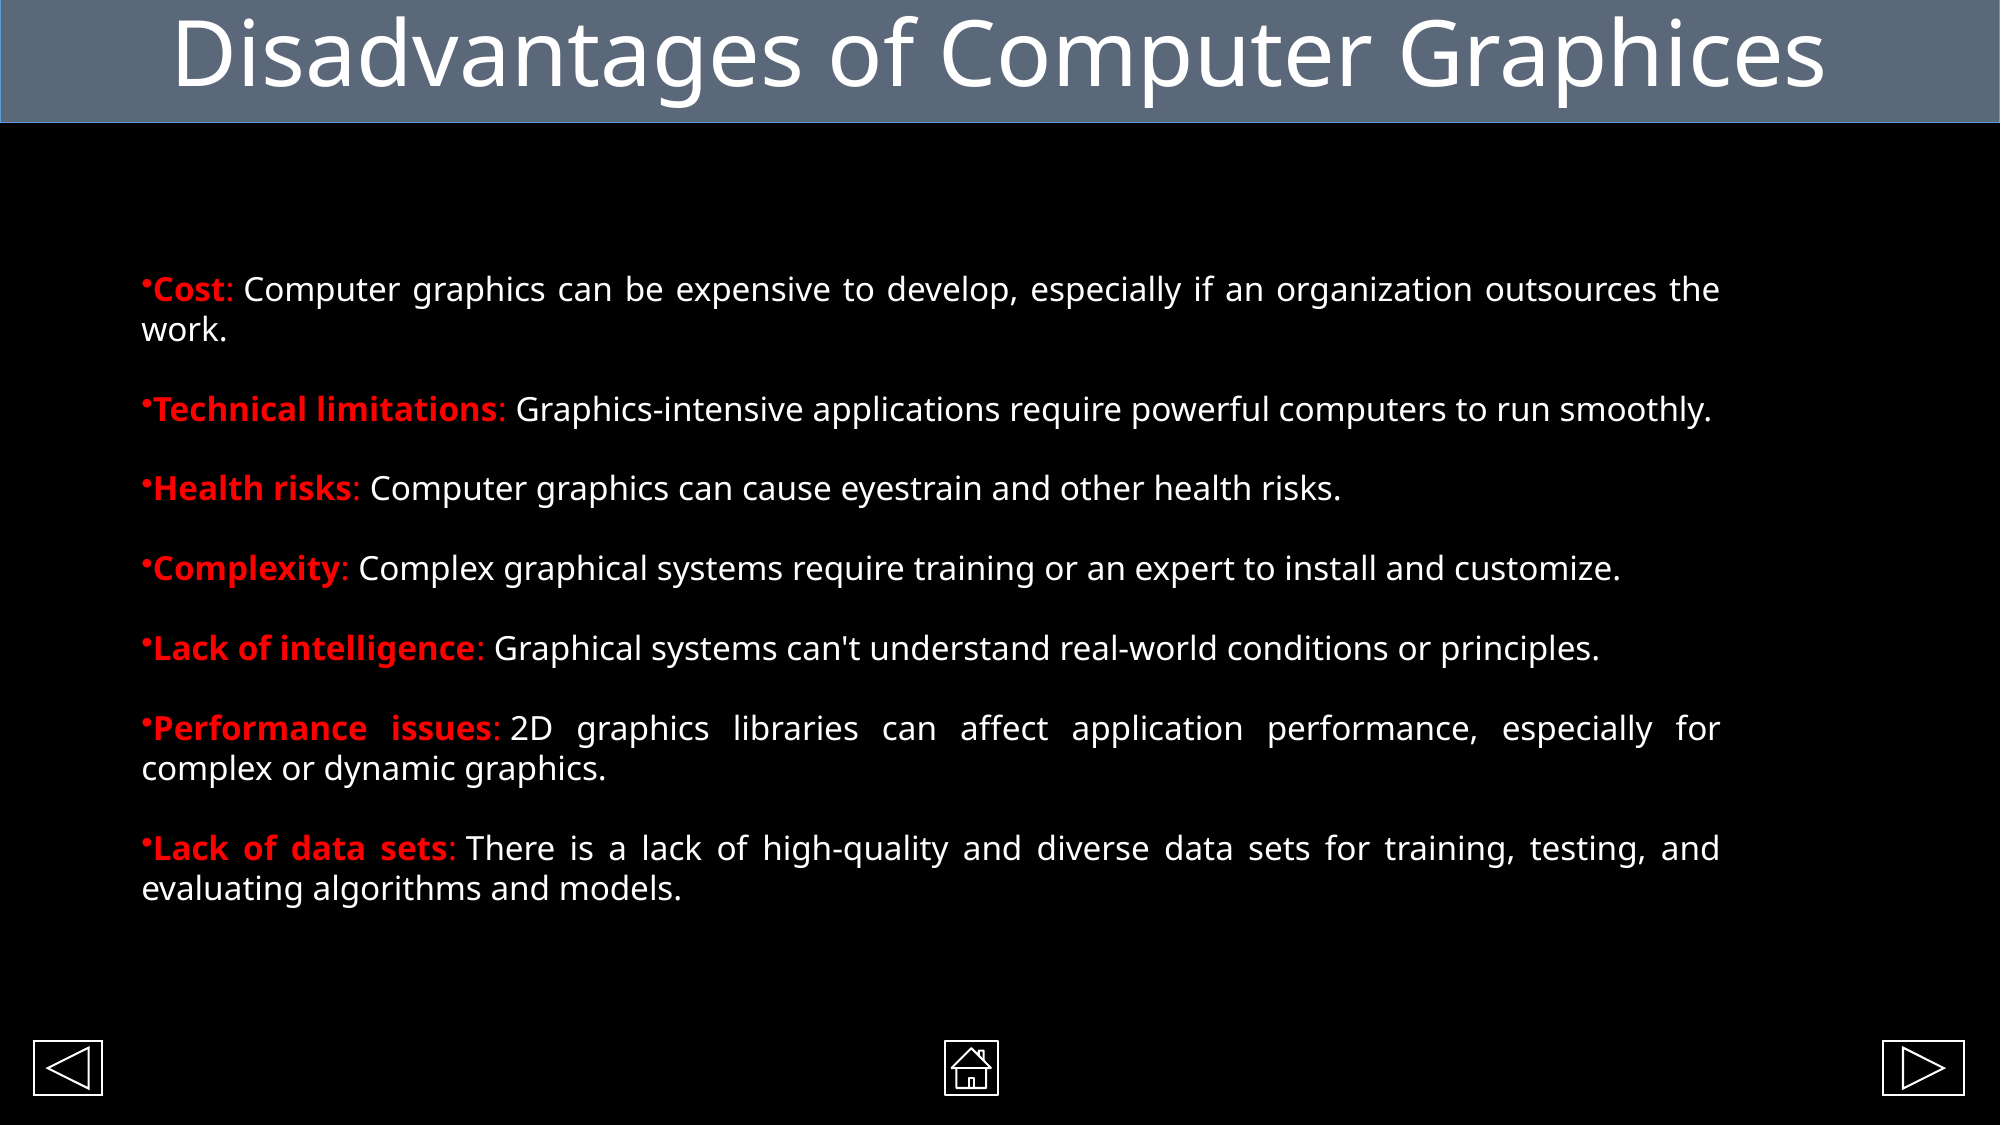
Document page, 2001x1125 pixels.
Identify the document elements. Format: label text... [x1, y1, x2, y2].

text_box Disadvantages of Computer Graphices [0, 0, 2000, 123]
text_box [1882, 1040, 1965, 1096]
text_box Cost: Computer graphics can be expensive to develop, especially if an organization outsources the work. Technical limitations: Graphics-intensive applications require powerful computers to run smoothly. Health risks: Computer graphics can cause eyestrain and other health risks. Complexity: Complex graphical systems require training or an expert to install and customize. Lack of intelligence: Graphical systems can't understand real-world conditions or principles. Performance issues: 2D graphics libraries can affect application performance, especially for complex or dynamic graphics. Lack of data sets: There is a lack of high-quality and diverse data sets for training, testing, and evaluating algorithms and models. [126, 220, 1738, 954]
text_box [944, 1040, 999, 1096]
text_box [33, 1040, 103, 1096]
